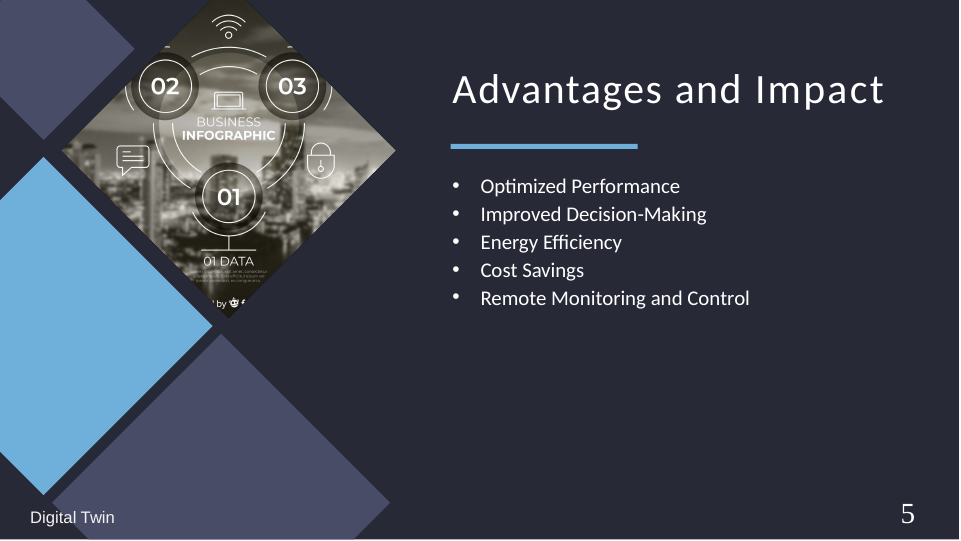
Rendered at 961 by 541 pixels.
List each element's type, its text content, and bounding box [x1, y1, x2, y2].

text_box Digital Twin [30, 506, 338, 527]
text_box [450, 143, 638, 149]
text_box Optimized Performance Improved Decision-Making Energy Efficiency Cost Savings Remote Monitoring and Control [450, 170, 793, 310]
title Advantages and Impact [450, 59, 916, 153]
picture [61, 0, 396, 318]
slide_number 5 [692, 494, 916, 540]
